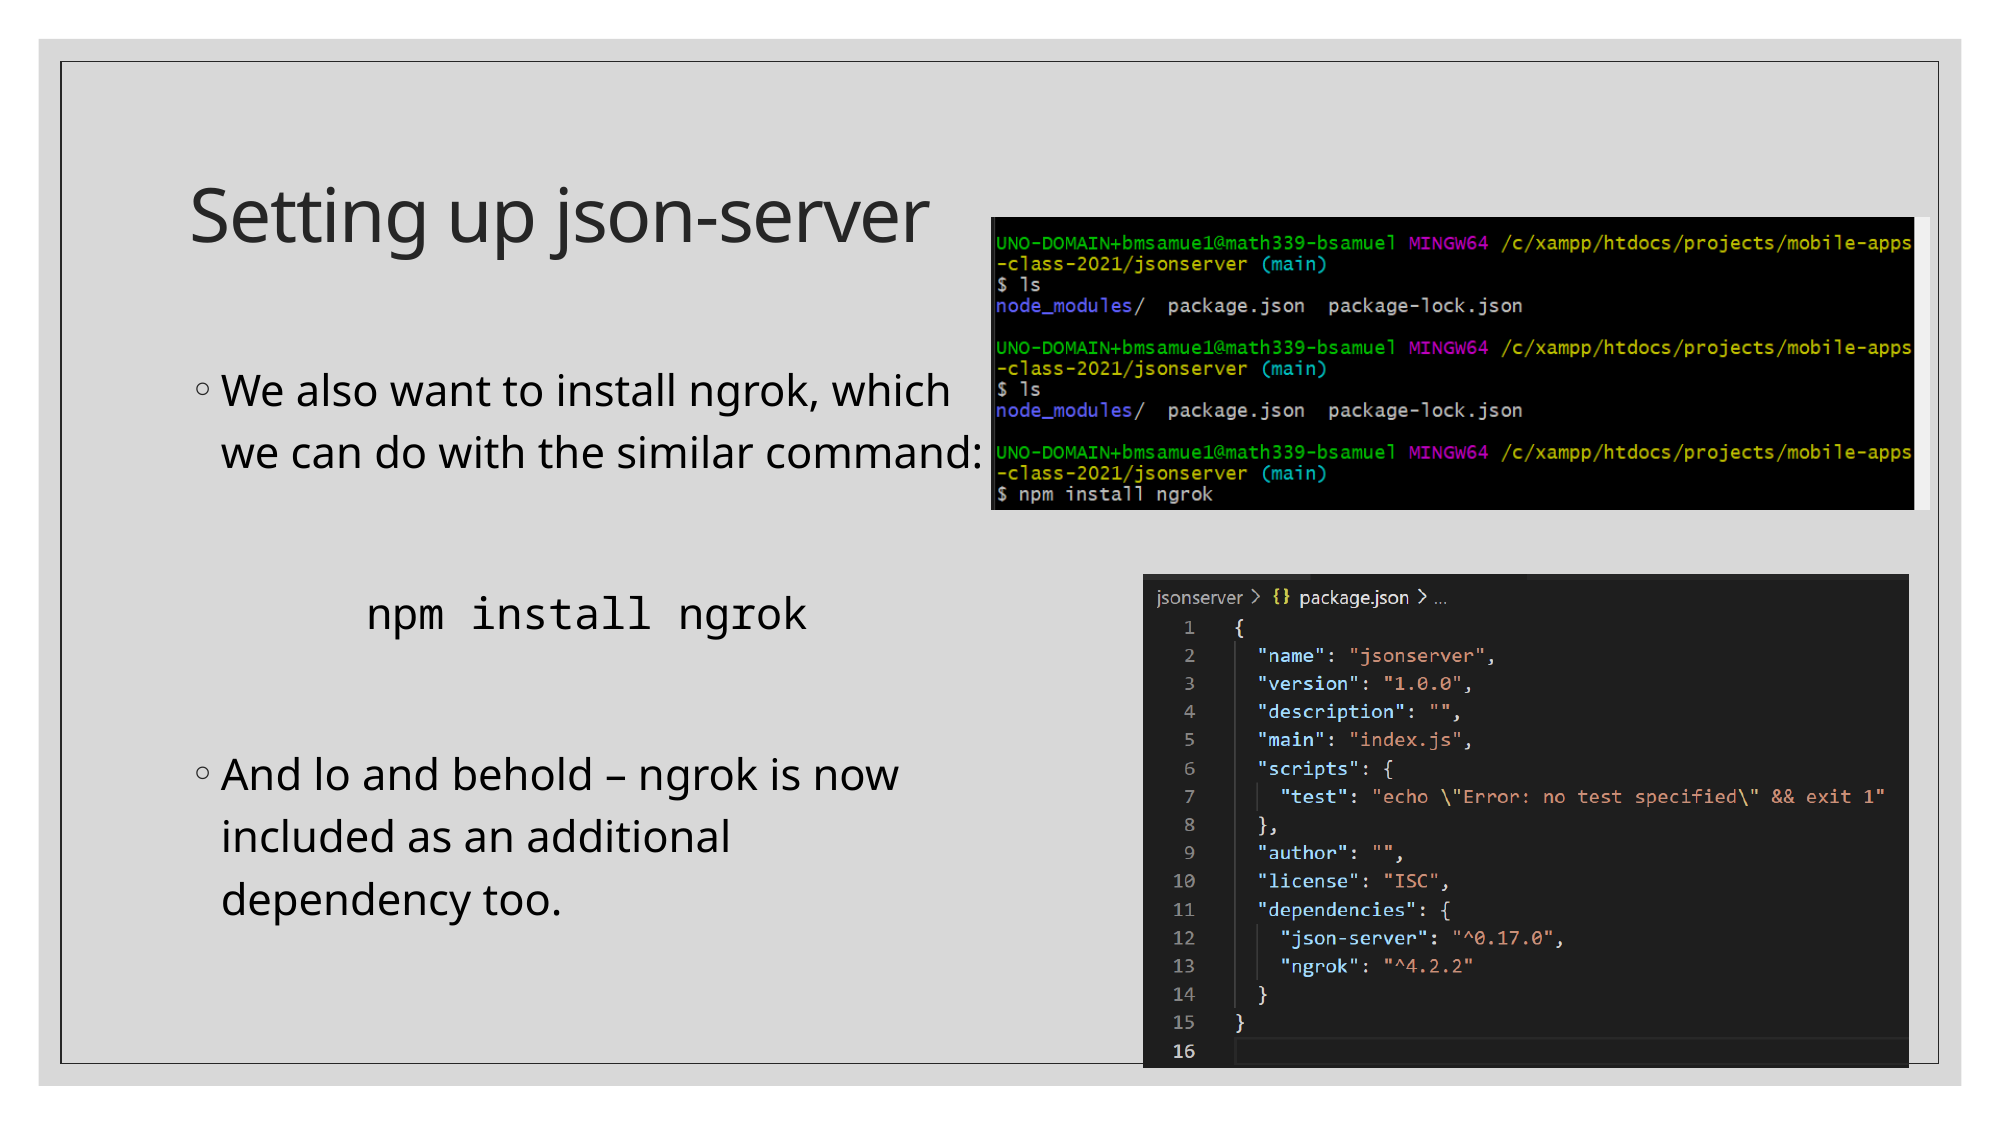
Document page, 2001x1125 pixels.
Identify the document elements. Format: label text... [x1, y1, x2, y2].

picture [1143, 574, 1909, 1068]
list We also want to install ngrok, which we can do with the similar command: npm install ngrok And lo and behold – ngrok is now included as an additional dependency too. [174, 345, 1000, 977]
title Setting up json-server [174, 105, 1825, 331]
picture [991, 217, 1930, 510]
